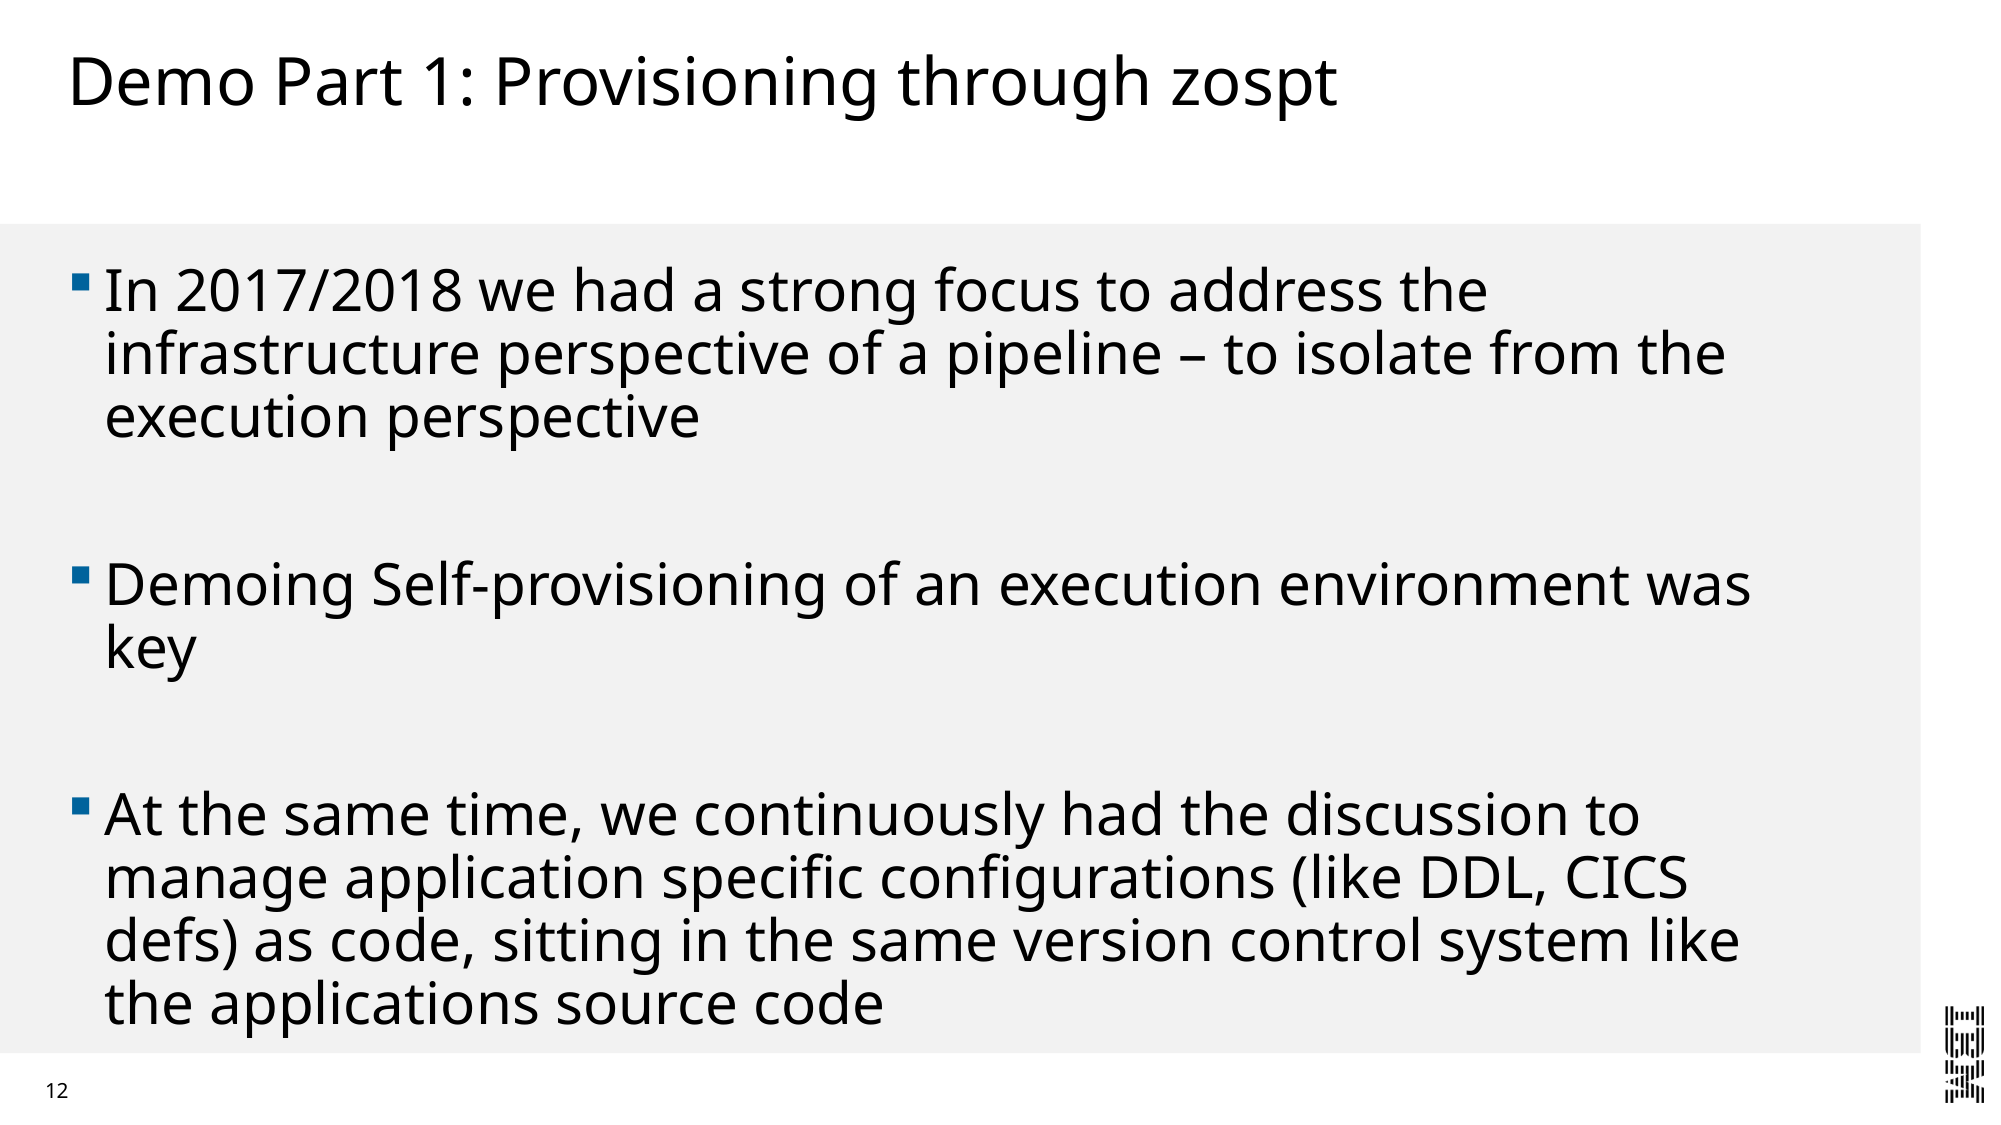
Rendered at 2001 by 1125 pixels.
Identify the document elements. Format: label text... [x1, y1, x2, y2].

title Demo Part 1: Provisioning through zospt [52, 31, 1948, 201]
picture [1946, 1007, 1984, 1102]
list In 2017/2018 we had a strong focus to address the infrastructure perspective of a pipeline – to isolate from the execution perspective Demoing Self-provisioning of an execution environment was key At the same time, we continuously had the discussion to manage application specific configurations (like DDL, CICS defs) as code, sitting in the same version control system like the applications source code [52, 253, 1832, 1037]
